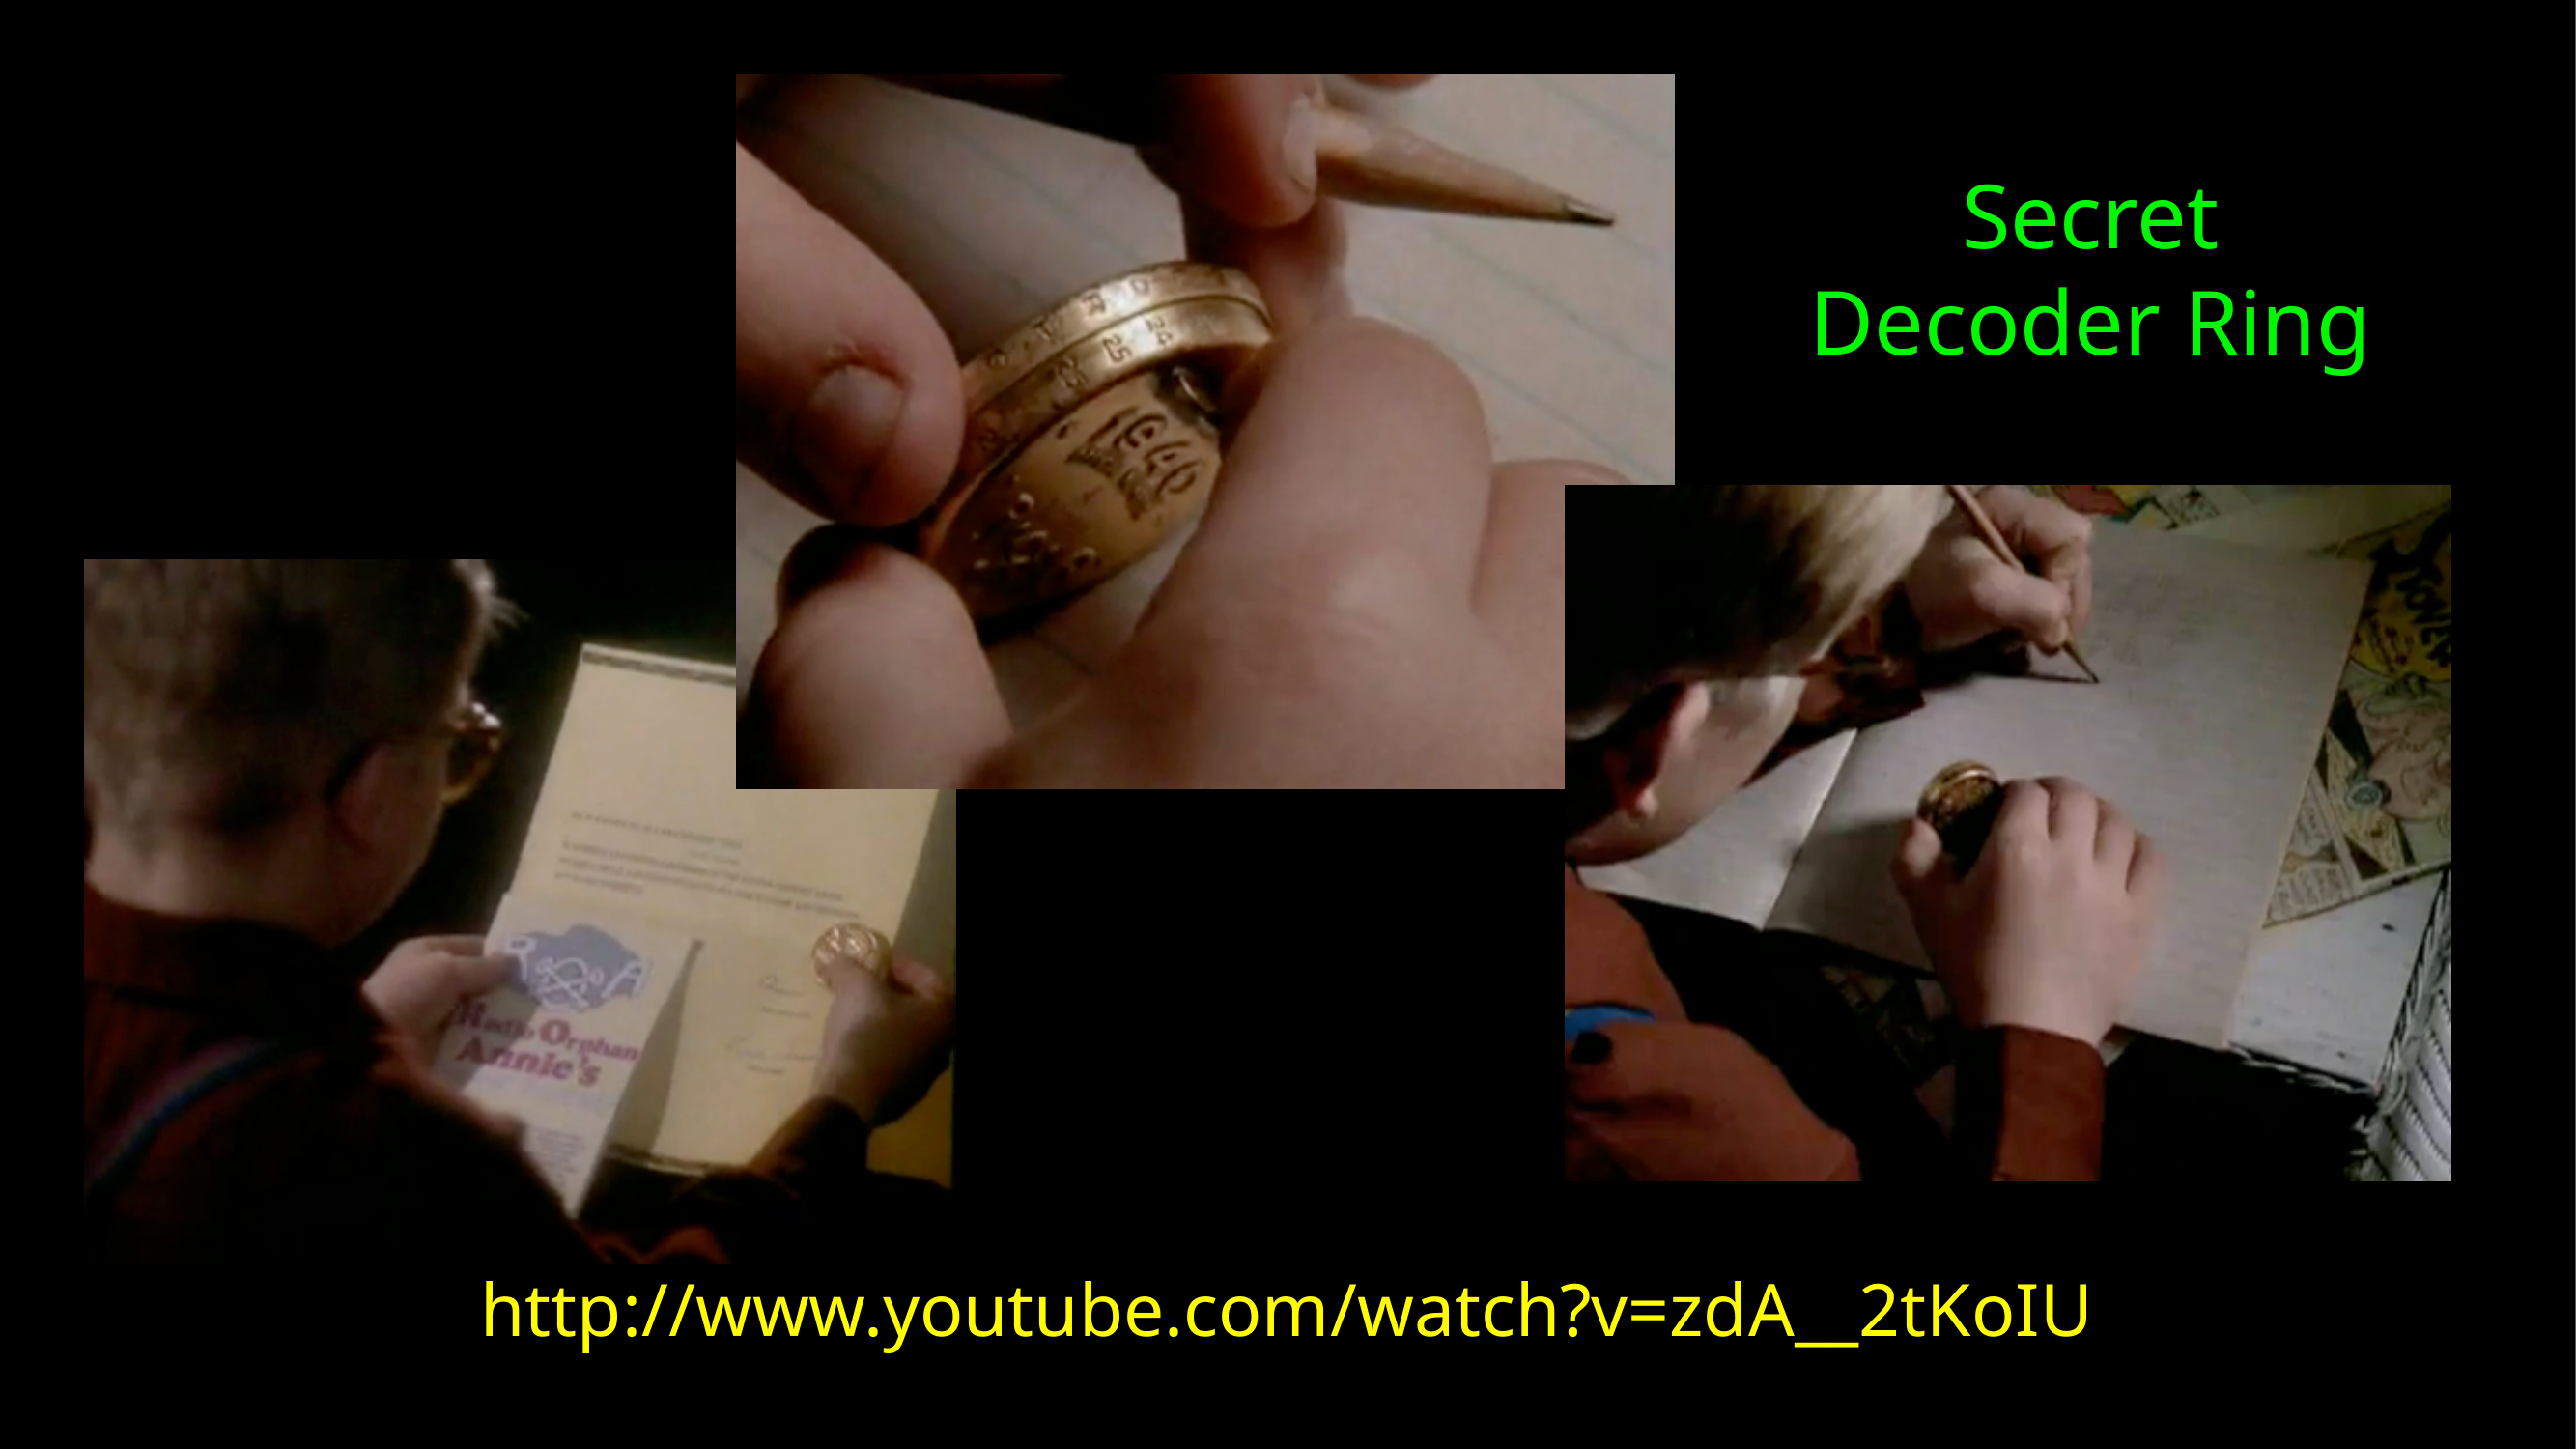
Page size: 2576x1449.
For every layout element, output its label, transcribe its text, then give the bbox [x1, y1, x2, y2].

text_box http://www.youtube.com/watch?v=zdA__2tKoIU [472, 1255, 2103, 1359]
picture [84, 73, 2451, 1264]
text_box Secret Decoder Ring [1785, 152, 2395, 382]
